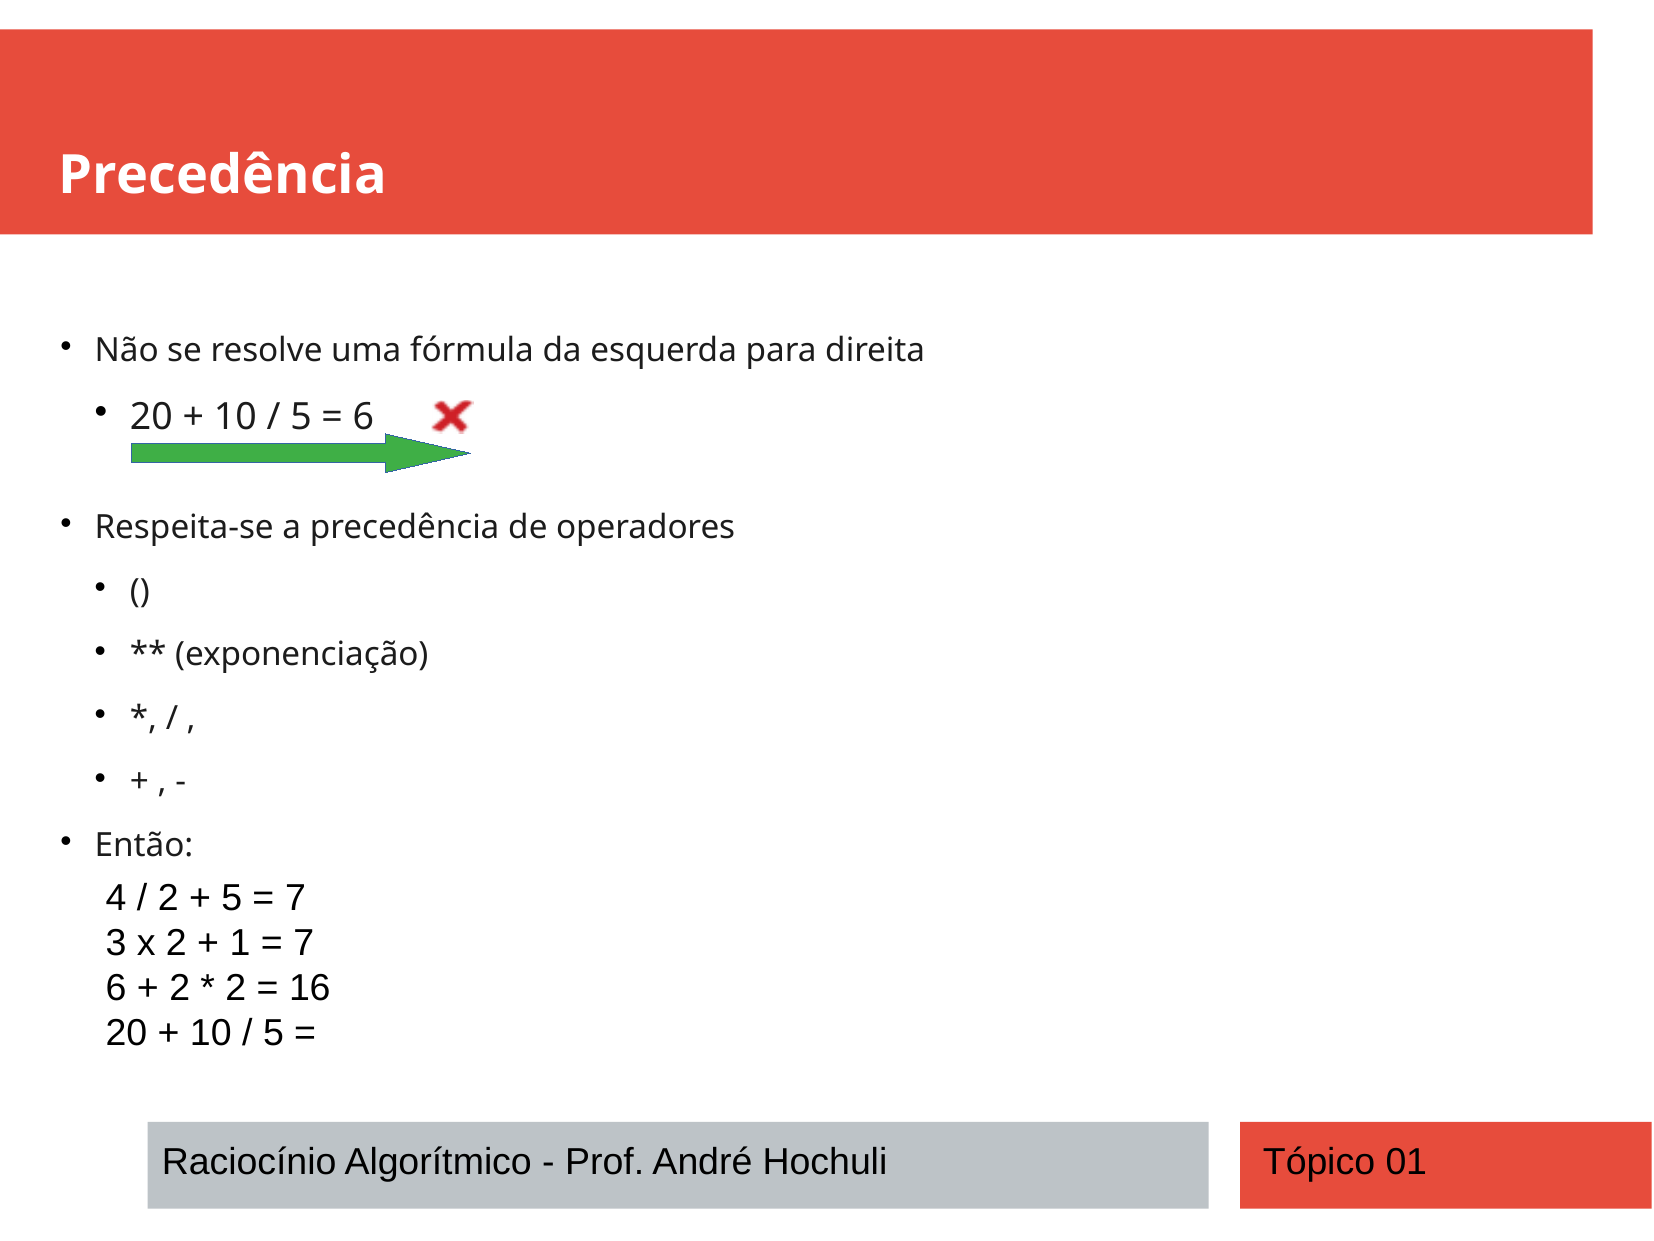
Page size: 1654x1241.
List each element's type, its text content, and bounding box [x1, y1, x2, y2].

text_box [131, 433, 471, 473]
picture [430, 400, 475, 434]
text_box 4 / 2 + 5 = 7 3 x 2 + 1 = 7 6 + 2 * 2 = 16 20 + 10 / 5 = [90, 820, 362, 1045]
text_box Precedência [59, 59, 1593, 205]
text_box Raciocínio Algorítmico - Prof. André Hochuli [147, 1129, 1203, 1188]
text_box Tópico 01 [1248, 1129, 1622, 1188]
text_box Não se resolve uma fórmula da esquerda para direita 20 + 10 / 5 = 6 Respeita-se a precedência de operadores () ** (exponenciação) *, / , + , - Então: [59, 327, 1564, 1094]
